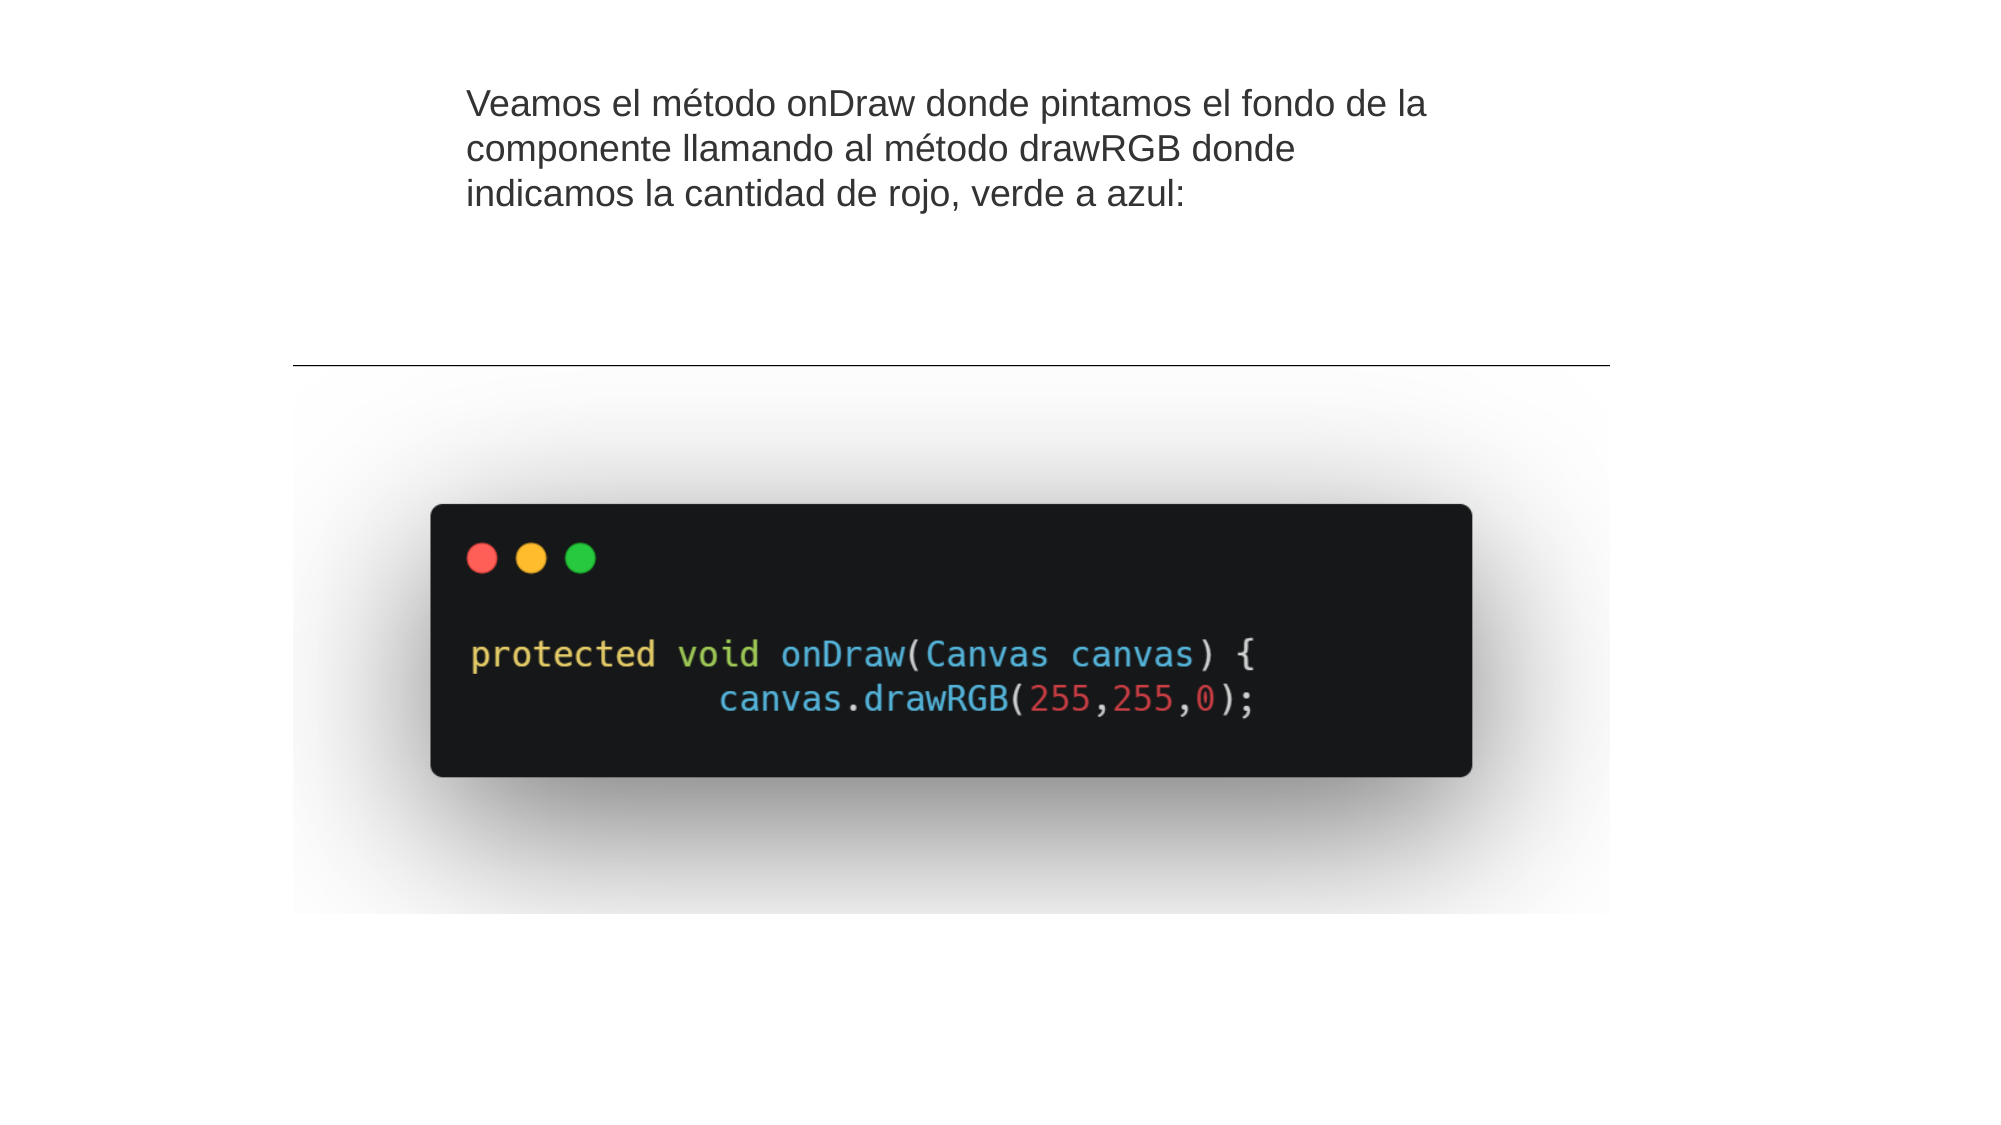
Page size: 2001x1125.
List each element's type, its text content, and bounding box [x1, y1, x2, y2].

text_box Veamos el método onDraw donde pintamos el fondo de la componente llamando al método drawRGB donde indicamos la cantidad de rojo, verde a azul: [451, 71, 1452, 222]
picture [292, 365, 1610, 914]
